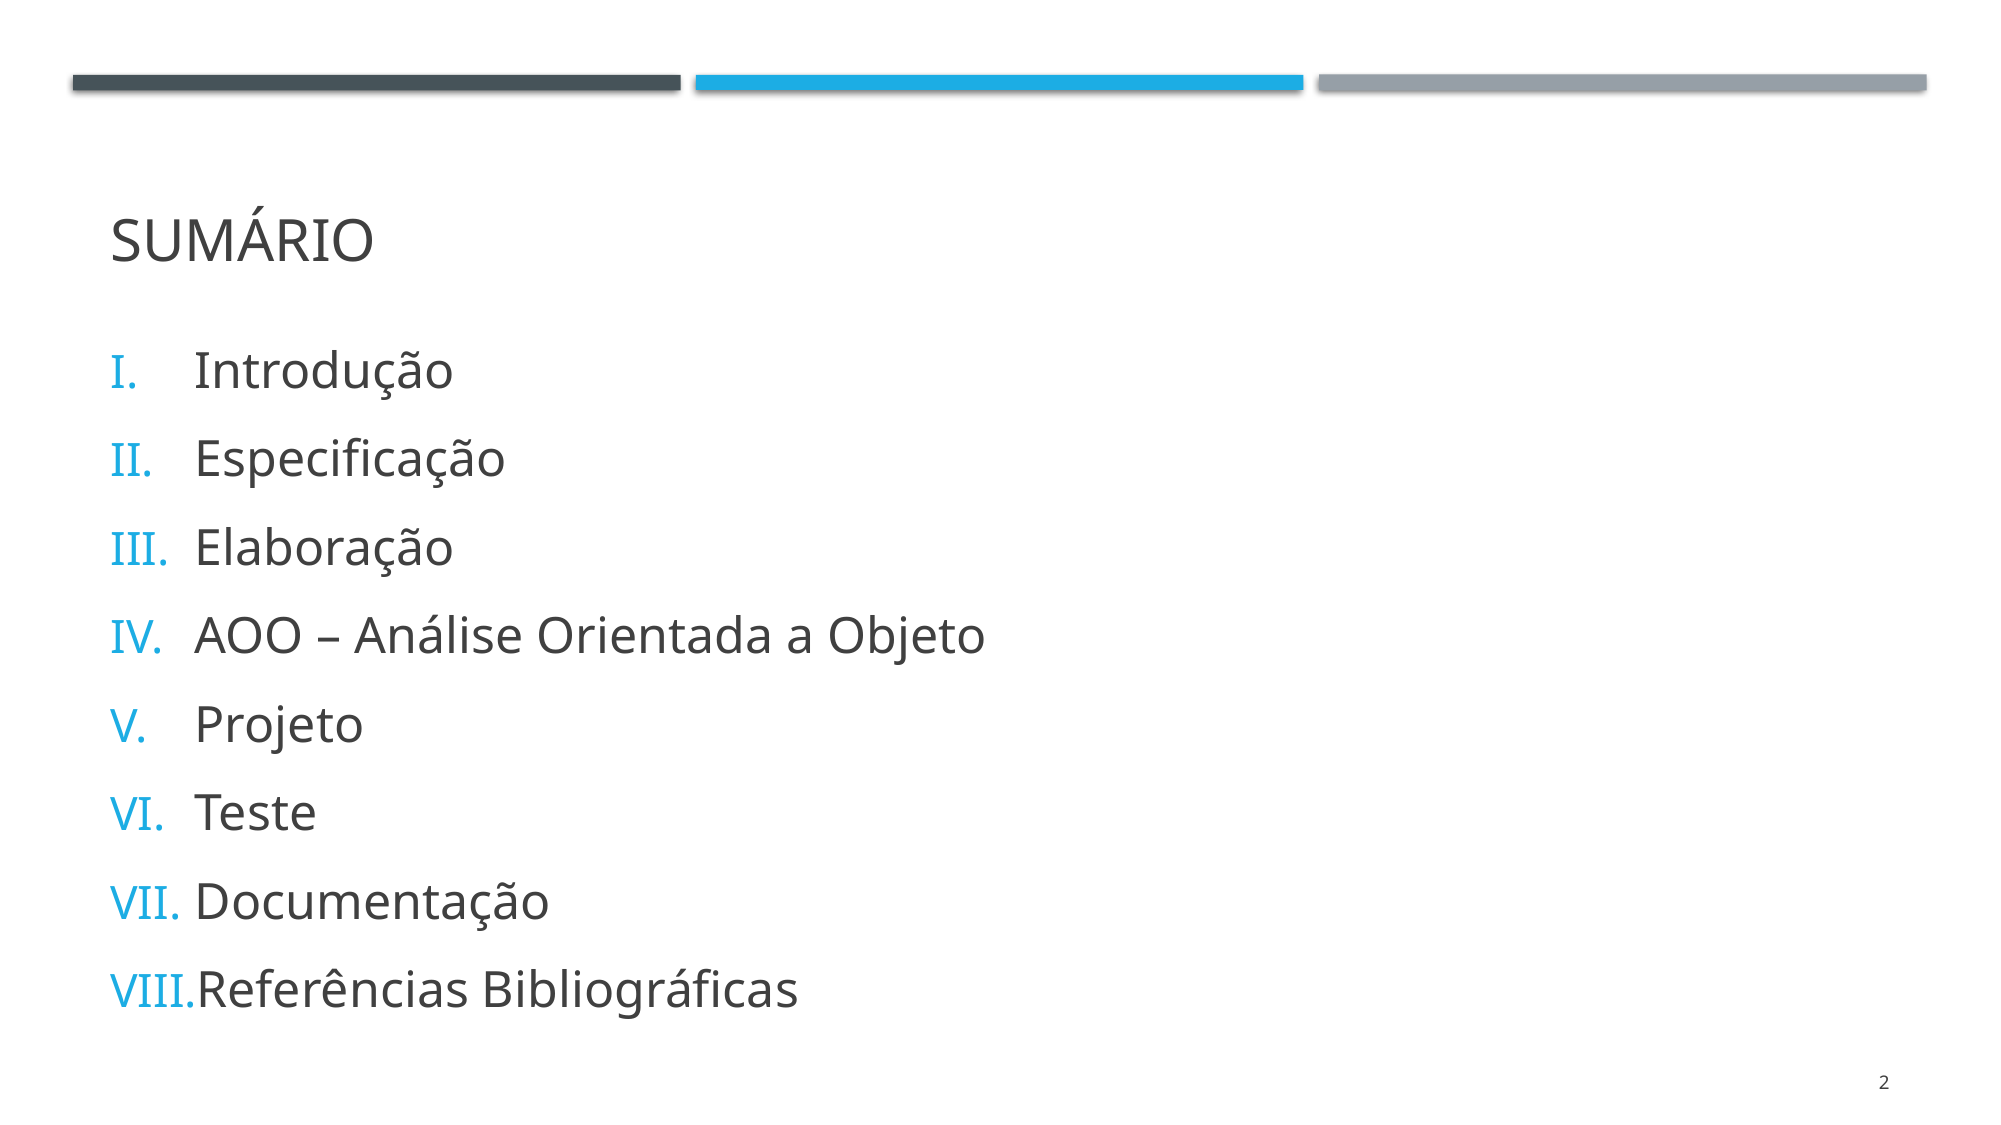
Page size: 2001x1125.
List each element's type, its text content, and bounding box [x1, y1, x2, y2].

slide_number 2 [1732, 1053, 1905, 1114]
title Sumário [95, 85, 1905, 281]
list Introdução Especificação Elaboração AOO – Análise Orientada a Objeto Projeto Teste Documentação Referências Bibliográficas [95, 310, 1905, 1040]
